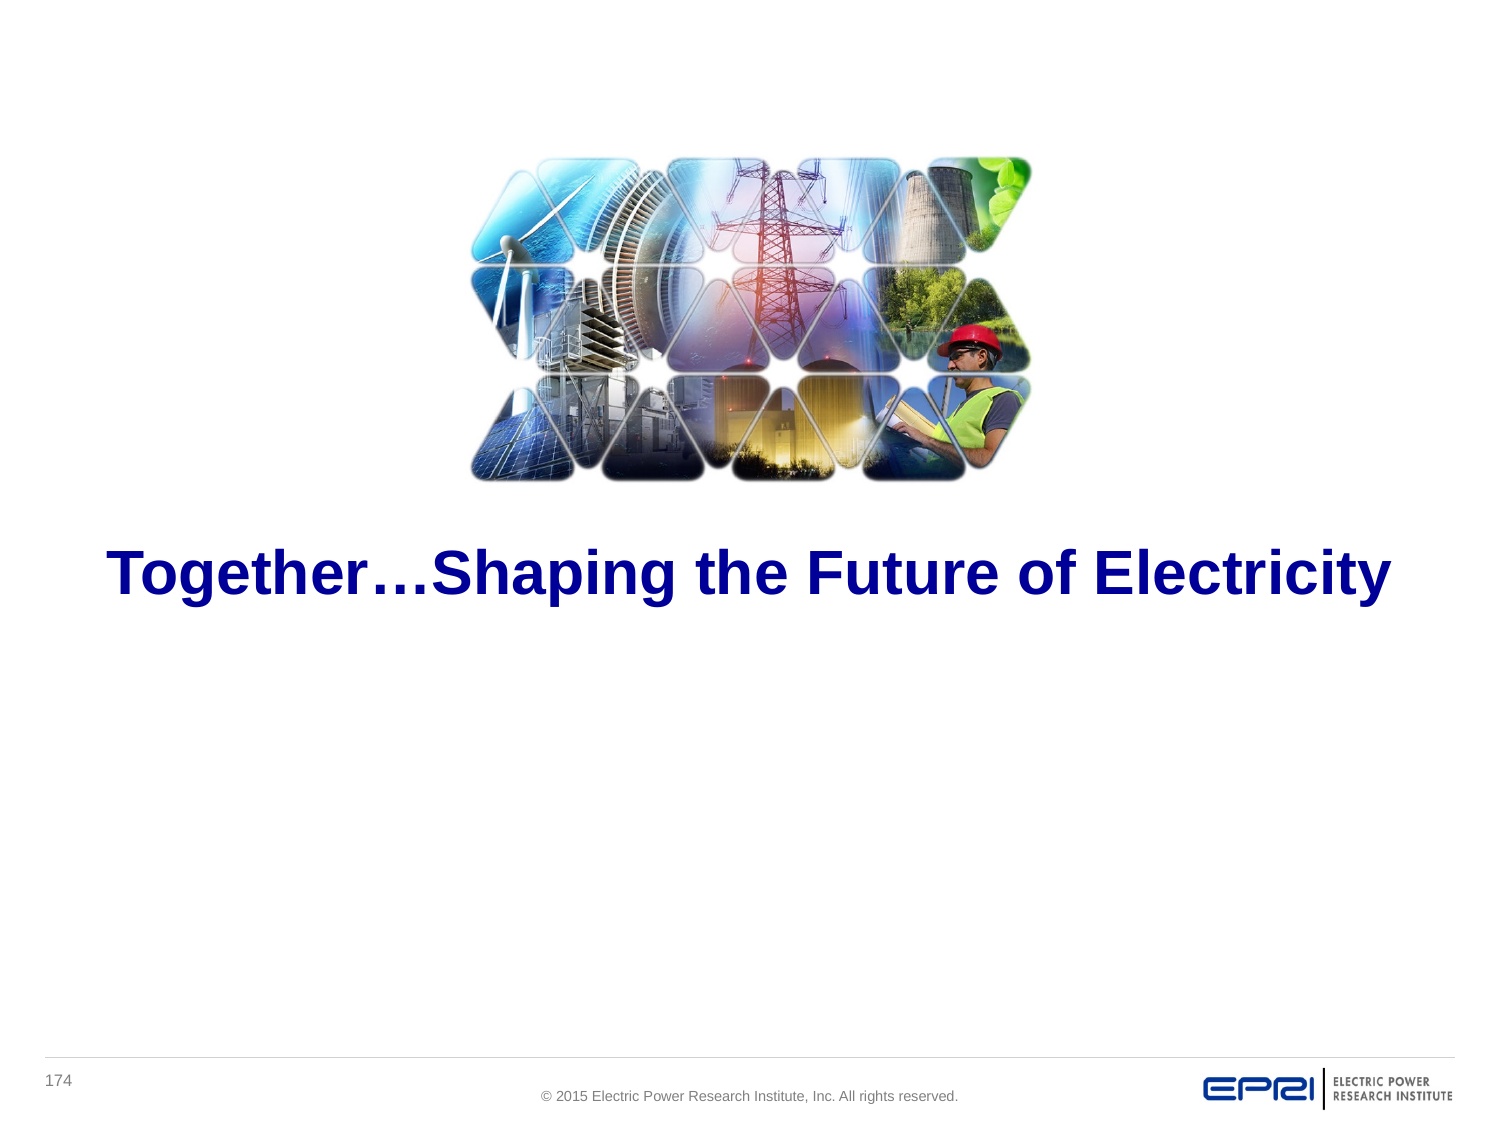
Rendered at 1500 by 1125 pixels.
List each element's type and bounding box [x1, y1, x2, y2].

picture [465, 134, 1035, 486]
picture [1200, 1064, 1455, 1113]
